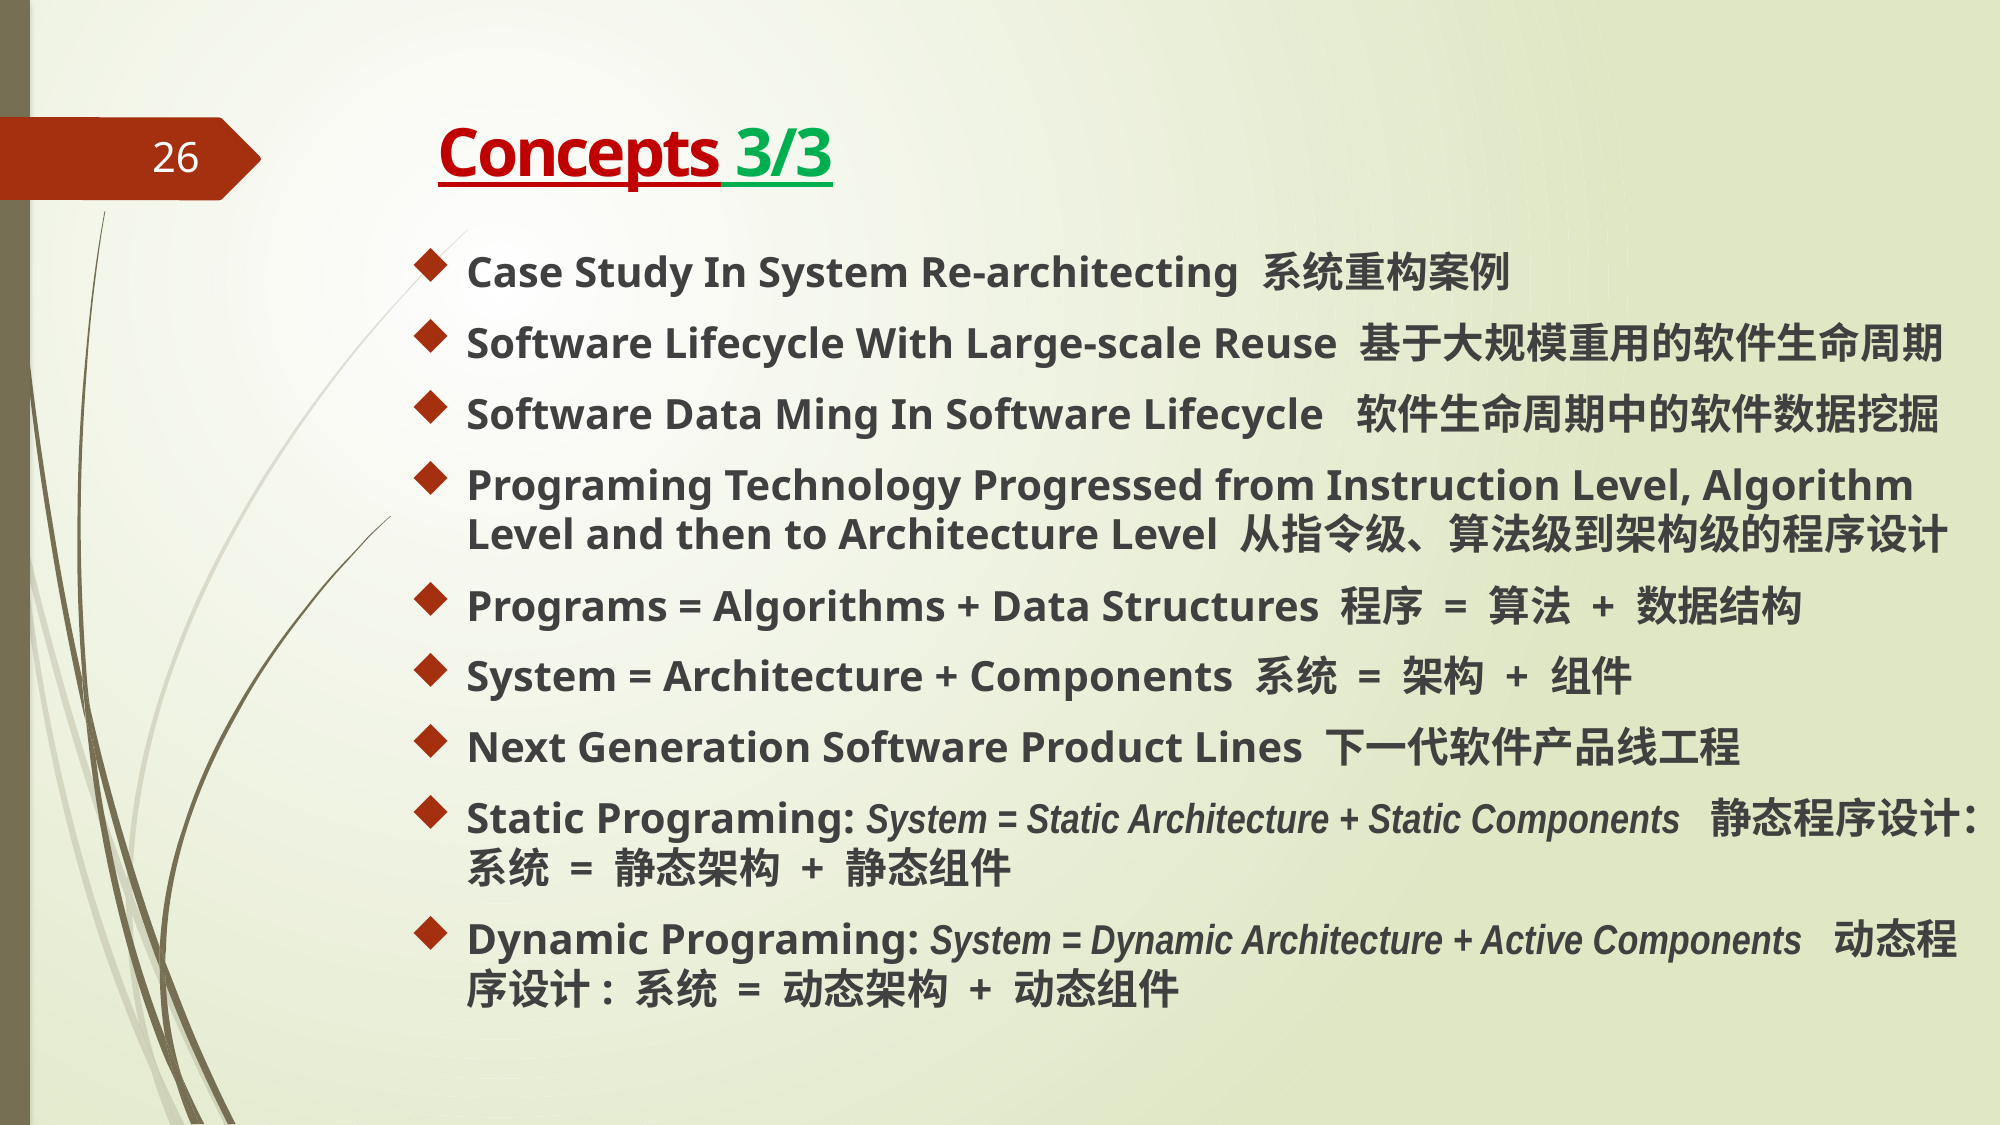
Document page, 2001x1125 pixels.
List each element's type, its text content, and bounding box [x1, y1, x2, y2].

slide_number 26 [87, 129, 216, 190]
list Case Study In System Re-architecting 系统重构案例 Software Lifecycle With Large-scale Reuse 基于大规模重用的软件生命周期 Software Data Ming In Software Lifecycle 软件生命周期中的软件数据挖掘 Programing Technology Progressed from Instruction Level, Algorithm Level and then to Architecture Level 从指令级、算法级到架构级的程序设计 Programs = Algorithms + Data Structures 程序 = 算法 + 数据结构 System = Architecture + Components 系统 = 架构 + 组件 Next Generation Software Product Lines 下一代软件产品线工程 Static Programing: System = Static Architecture + Static Components 静态程序设计：系统 = 静态架构 + 静态组件 Dynamic Programing: System = Dynamic Architecture + Active Components 动态程序设计: 系统 = 动态架构 + 动态组件 [395, 237, 1980, 1076]
title Concepts 3/3 [422, 102, 1885, 237]
